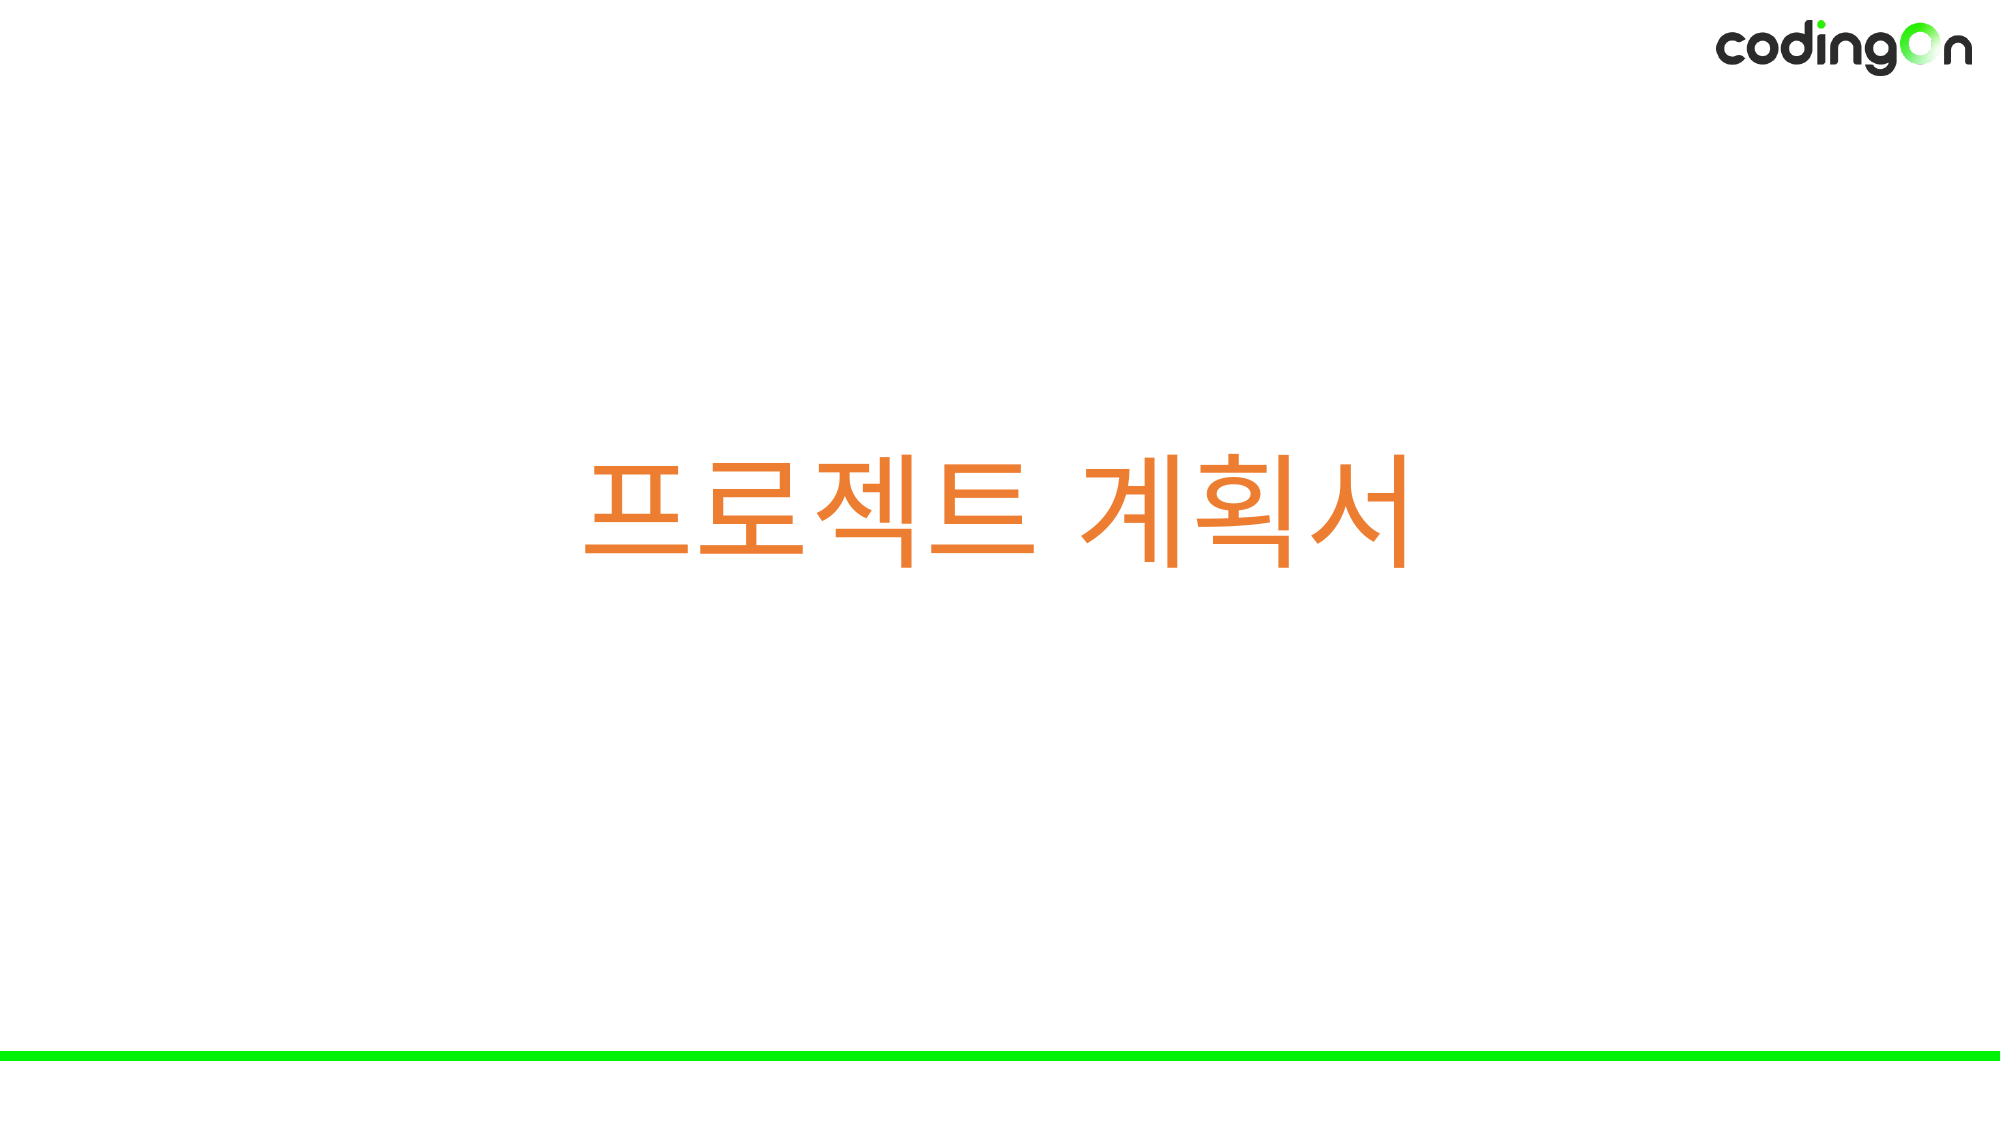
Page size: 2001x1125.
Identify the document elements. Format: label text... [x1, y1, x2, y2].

picture [1716, 20, 1972, 76]
text_box 프로젝트 계획서 [565, 426, 1435, 592]
